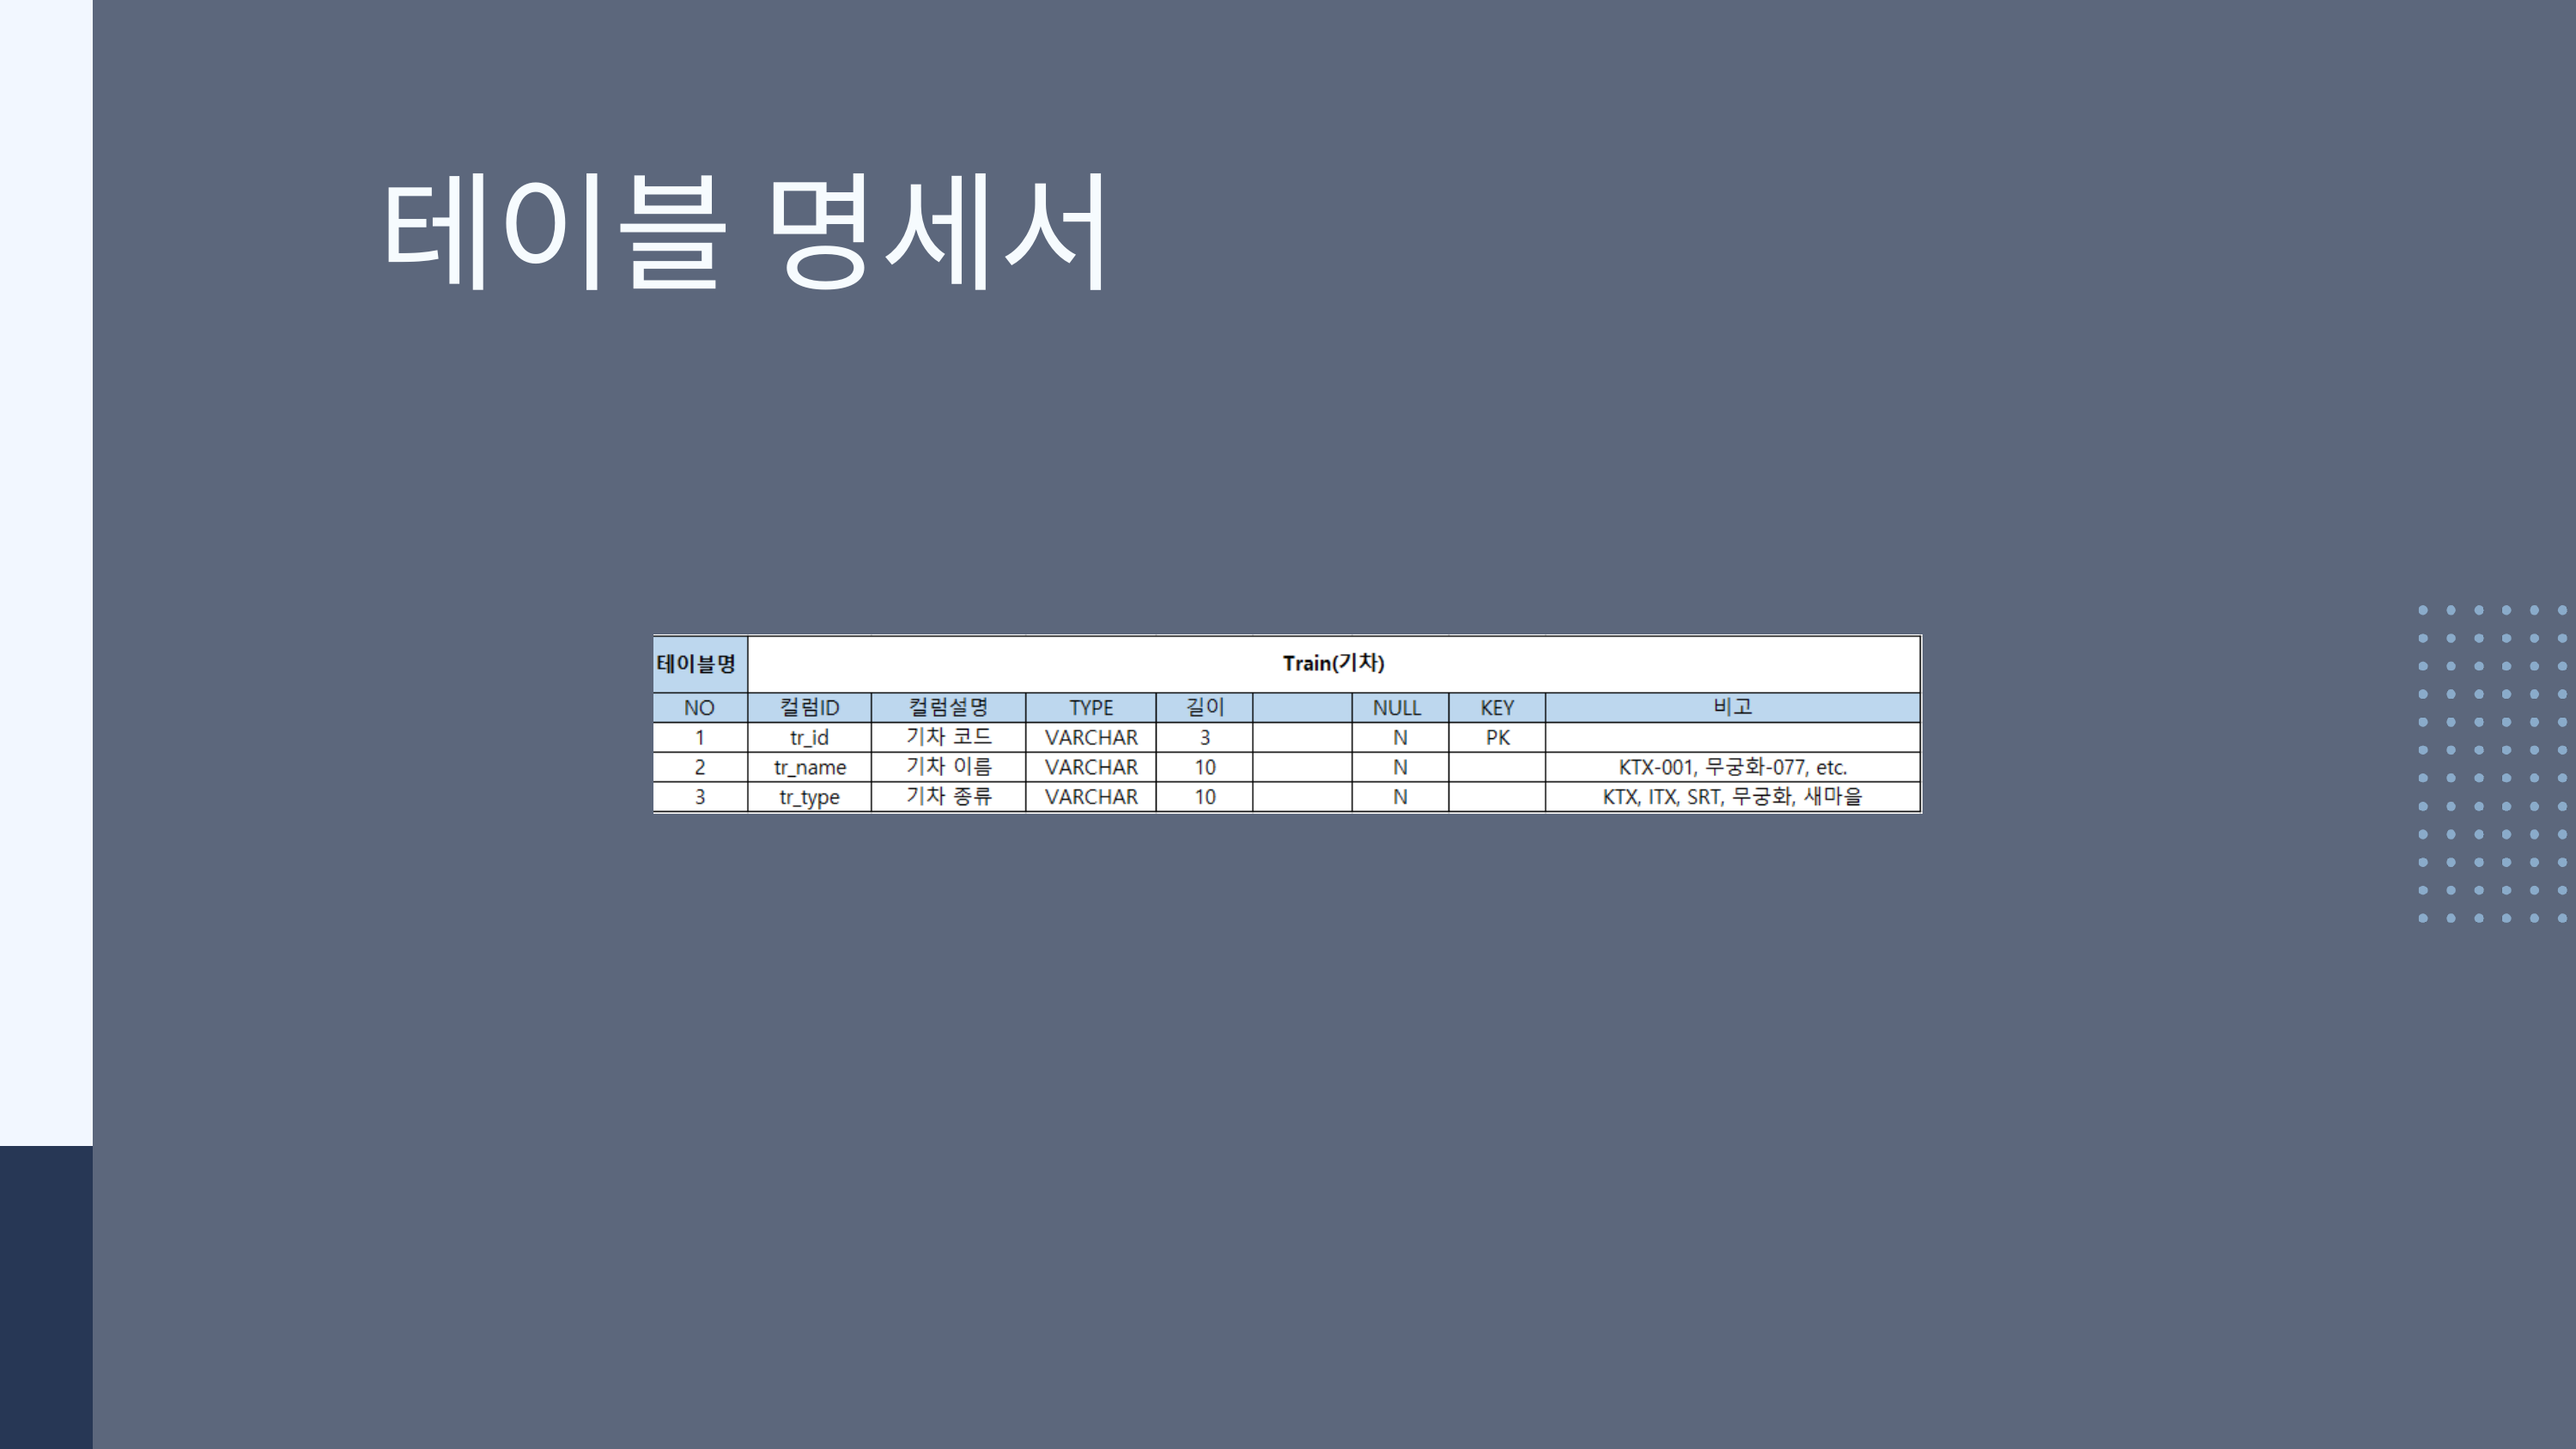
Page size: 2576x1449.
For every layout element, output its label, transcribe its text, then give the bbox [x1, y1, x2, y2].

picture [653, 634, 1923, 814]
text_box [0, 1145, 94, 1449]
text_box [2418, 605, 2576, 923]
text_box 테이블 명세서 [377, 125, 1363, 306]
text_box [0, 0, 94, 1145]
